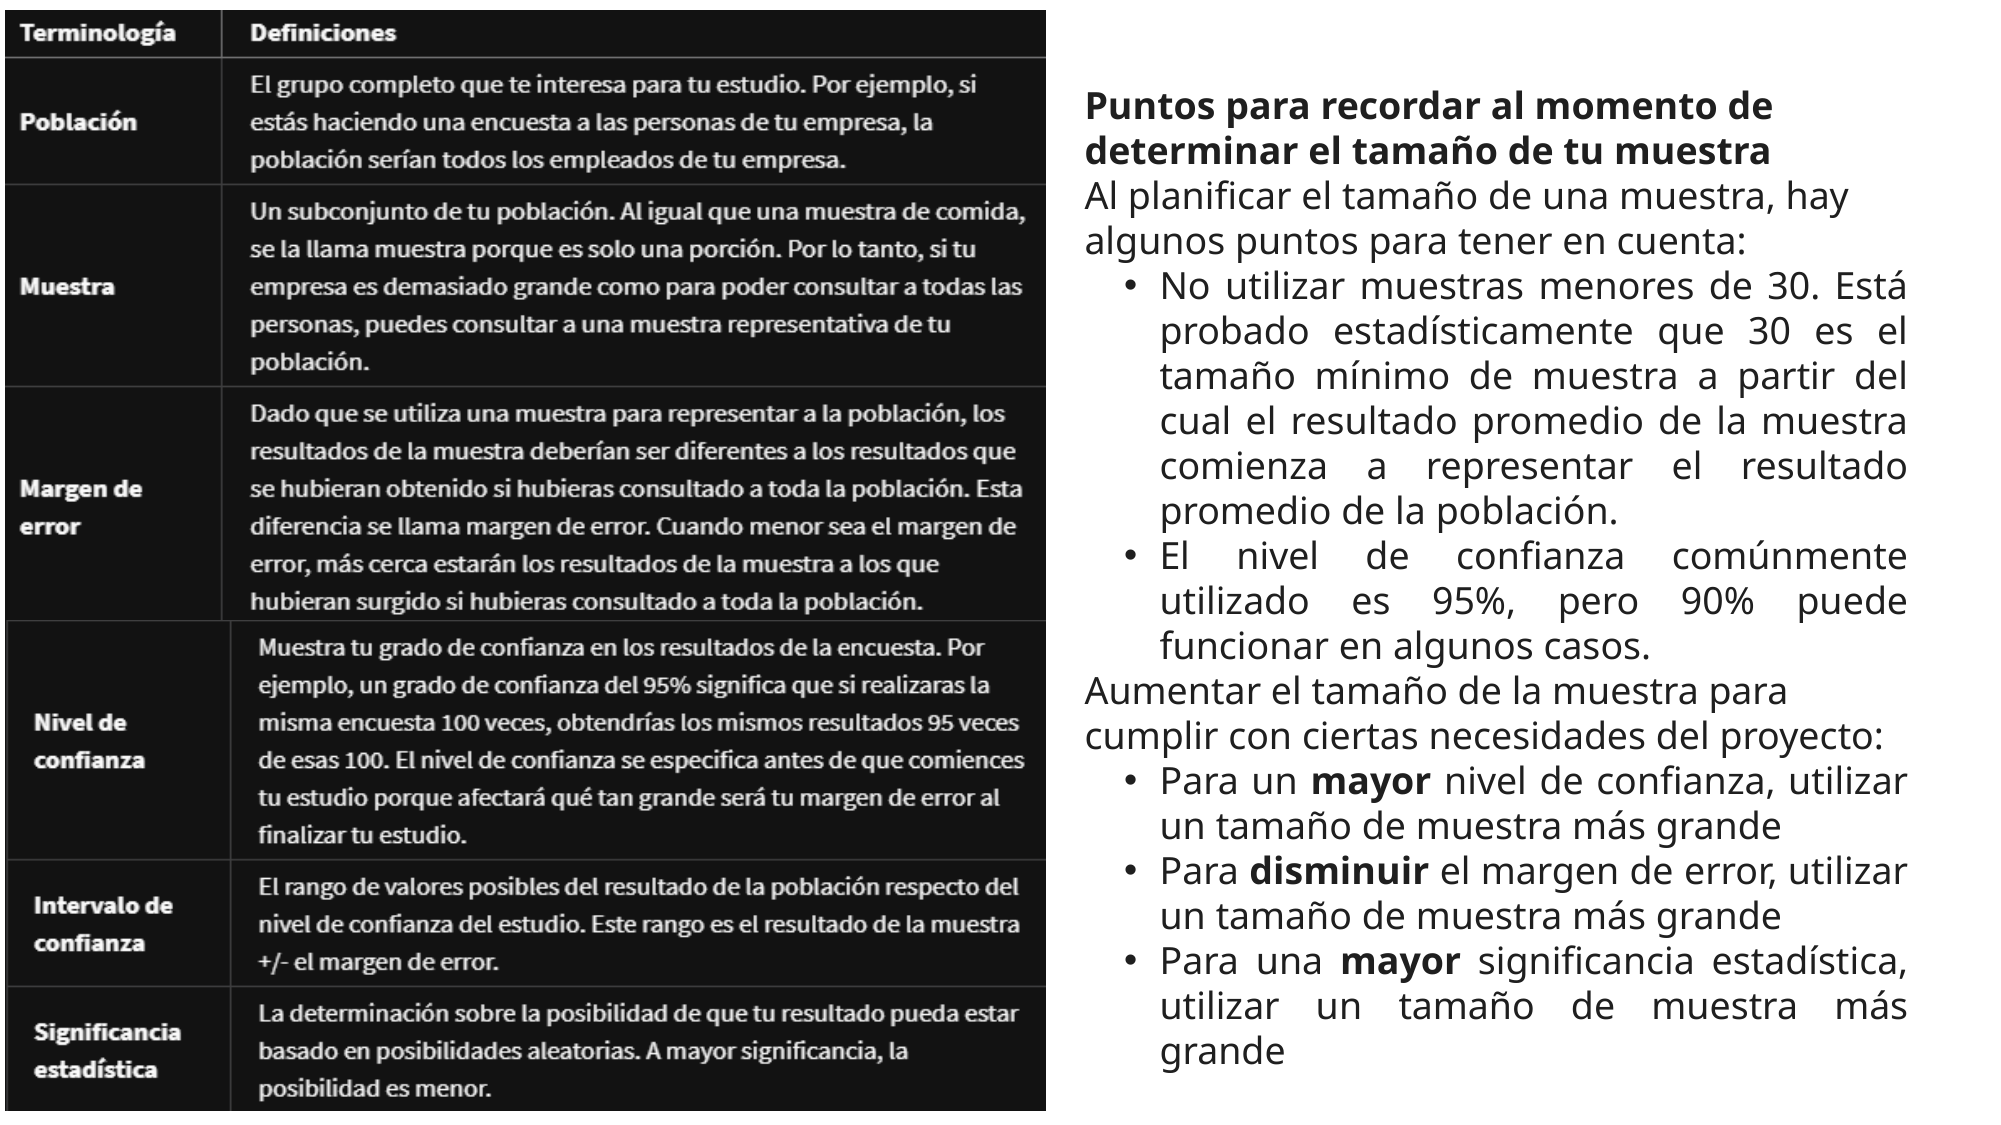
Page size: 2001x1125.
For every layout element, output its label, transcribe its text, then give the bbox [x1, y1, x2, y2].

picture [5, 10, 1046, 1111]
text_box Puntos para recordar al momento de determinar el tamaño de tu muestra Al planificar el tamaño de una muestra, hay algunos puntos para tener en cuenta: No utilizar muestras menores de 30. Está probado estadísticamente que 30 es el tamaño mínimo de muestra a partir del cual el resultado promedio de la muestra comienza a representar el resultado promedio de la población. El nivel de confianza comúnmente utilizado es 95%, pero 90% puede funcionar en algunos casos. Aumentar el tamaño de la muestra para cumplir con ciertas necesidades del proyecto: Para un mayor nivel de confianza, utilizar un tamaño de muestra más grande Para disminuir el margen de error, utilizar un tamaño de muestra más grande Para una mayor significancia estadística, utilizar un tamaño de muestra más grande [1069, 74, 1924, 1080]
